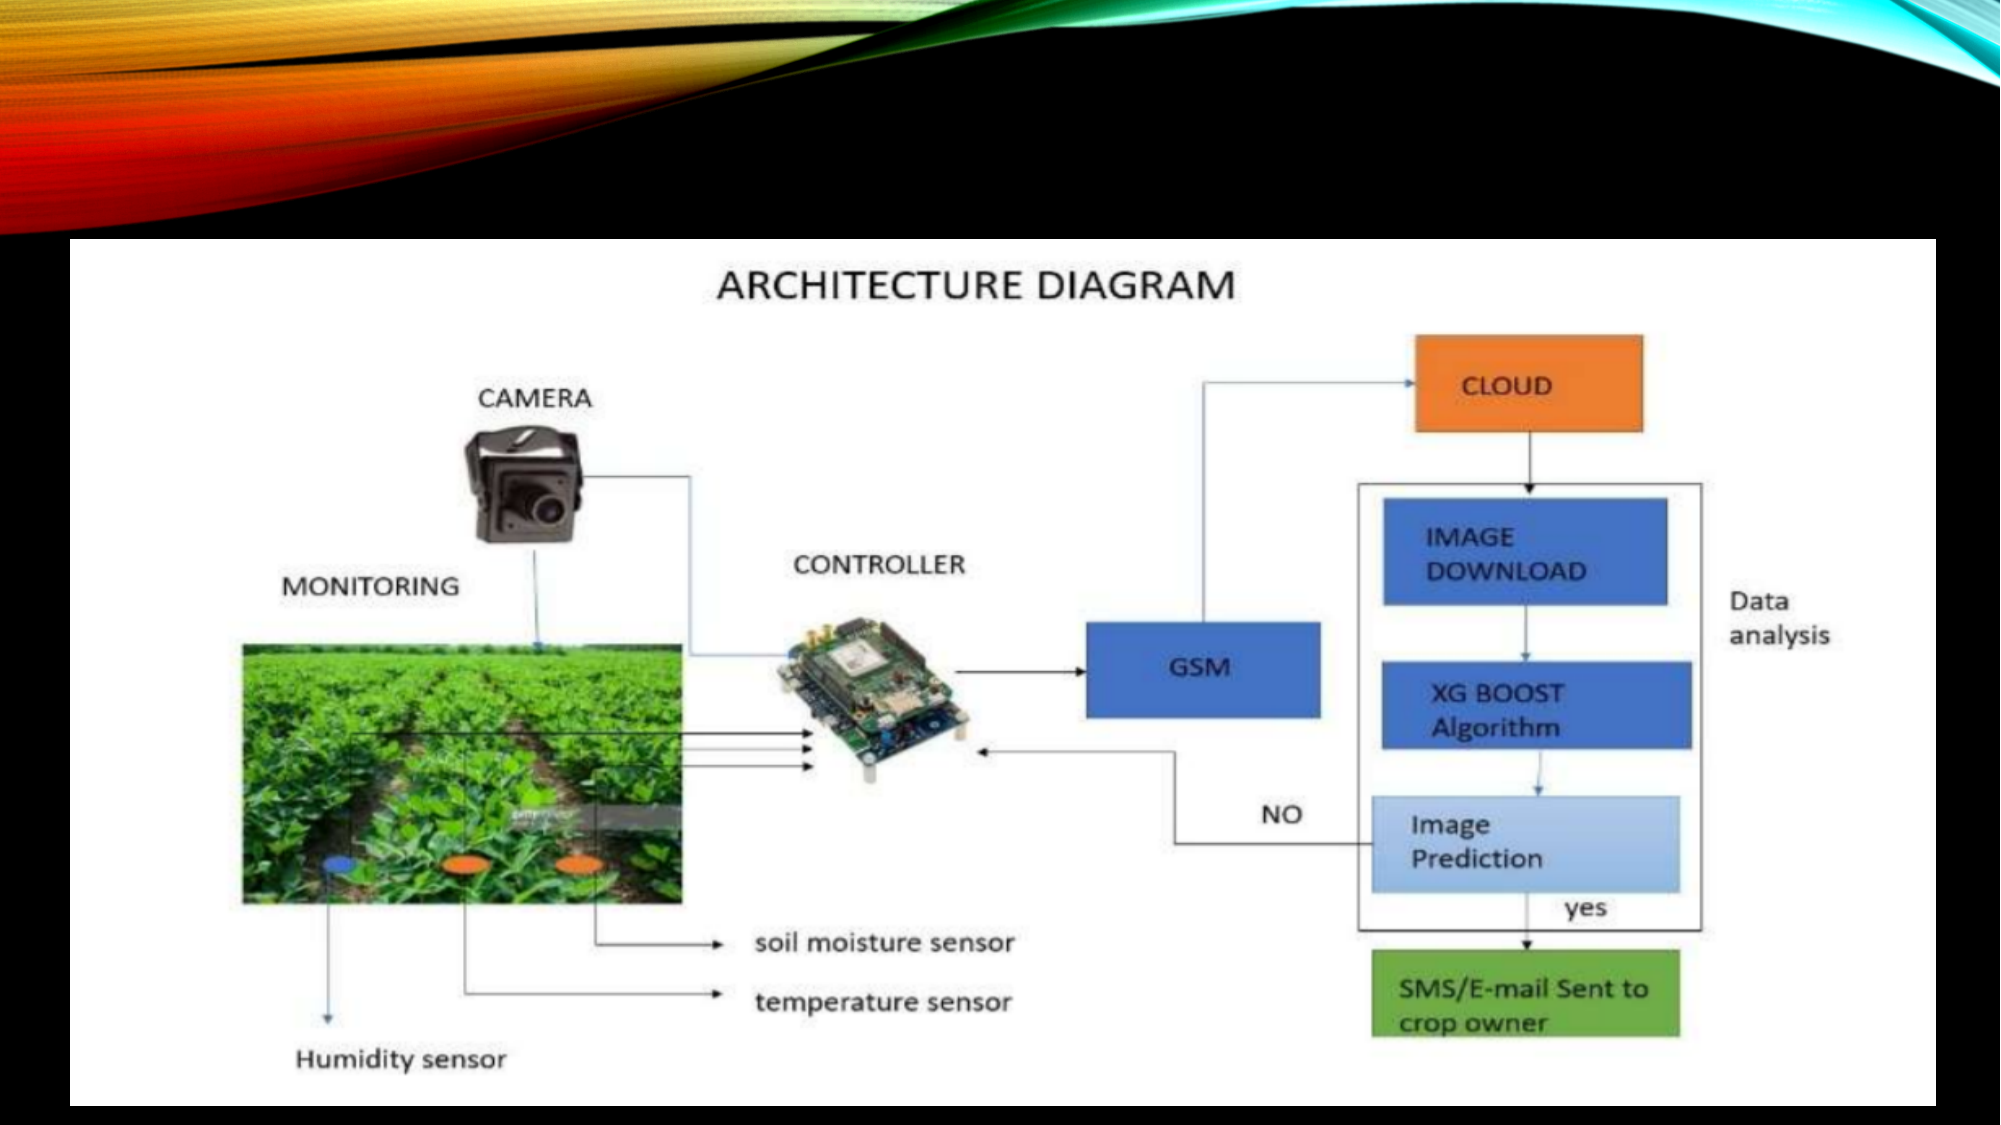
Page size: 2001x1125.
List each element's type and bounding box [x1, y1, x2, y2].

list [70, 239, 1936, 1107]
picture [0, 0, 2000, 237]
